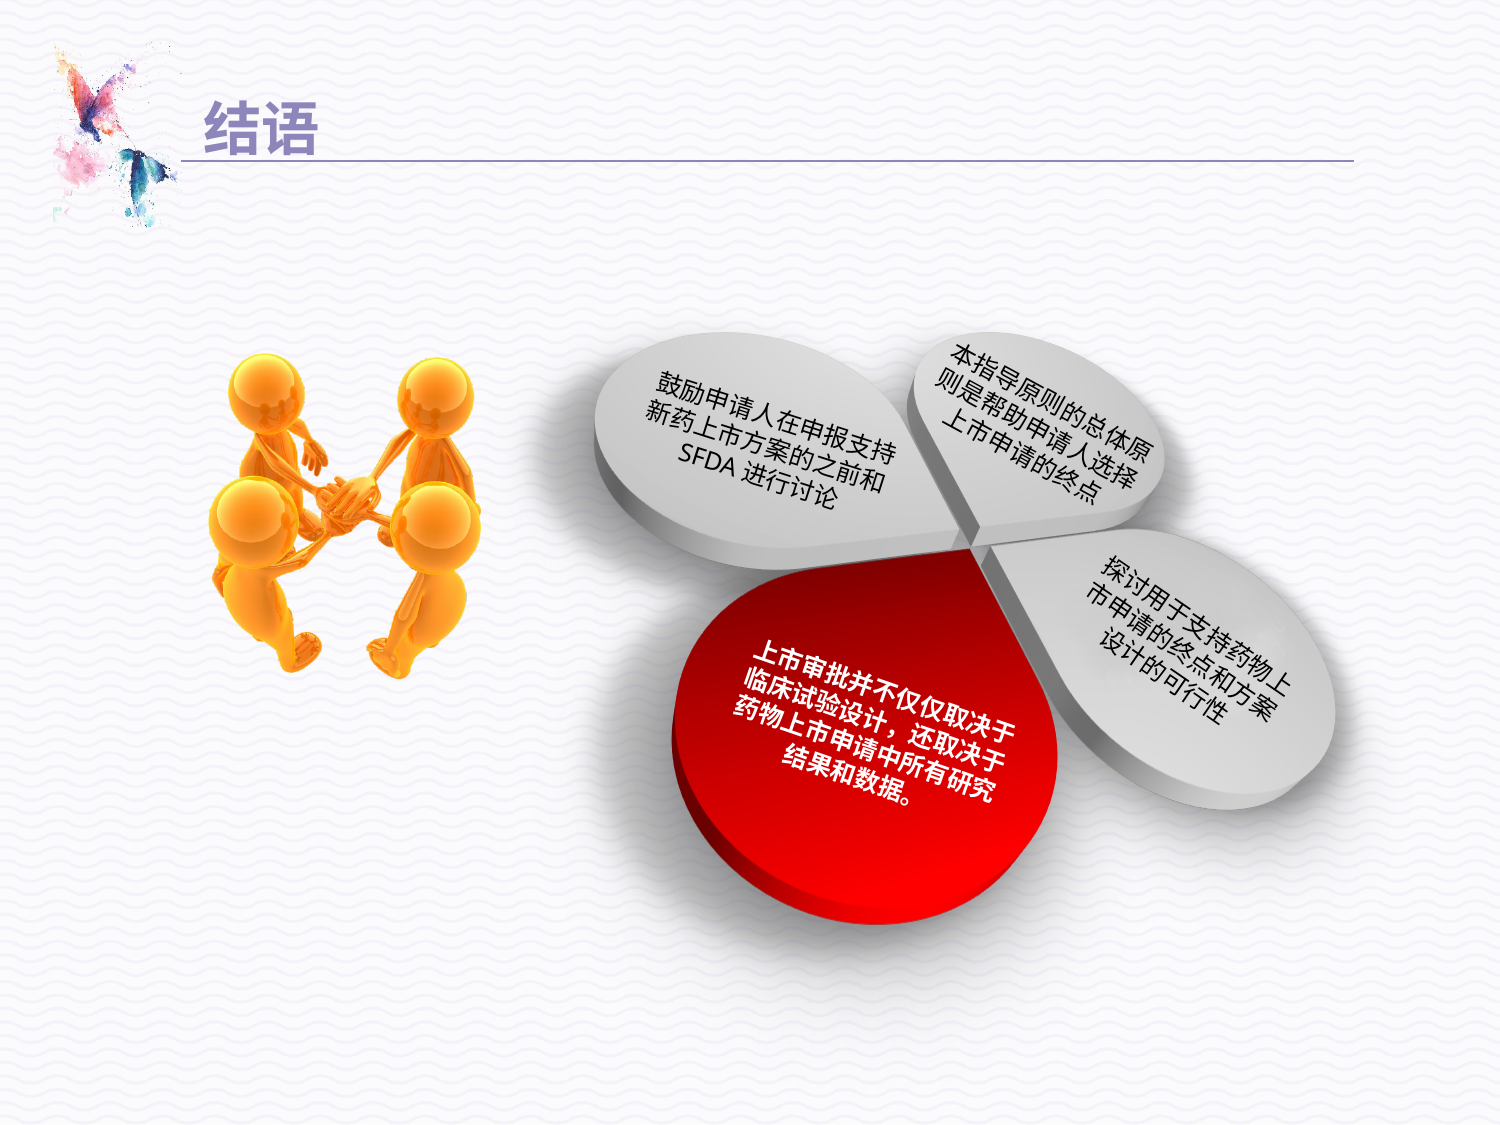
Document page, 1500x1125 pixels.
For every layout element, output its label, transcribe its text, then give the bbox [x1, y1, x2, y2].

text_box 结语 [203, 91, 1072, 160]
picture [0, 0, 1500, 1125]
